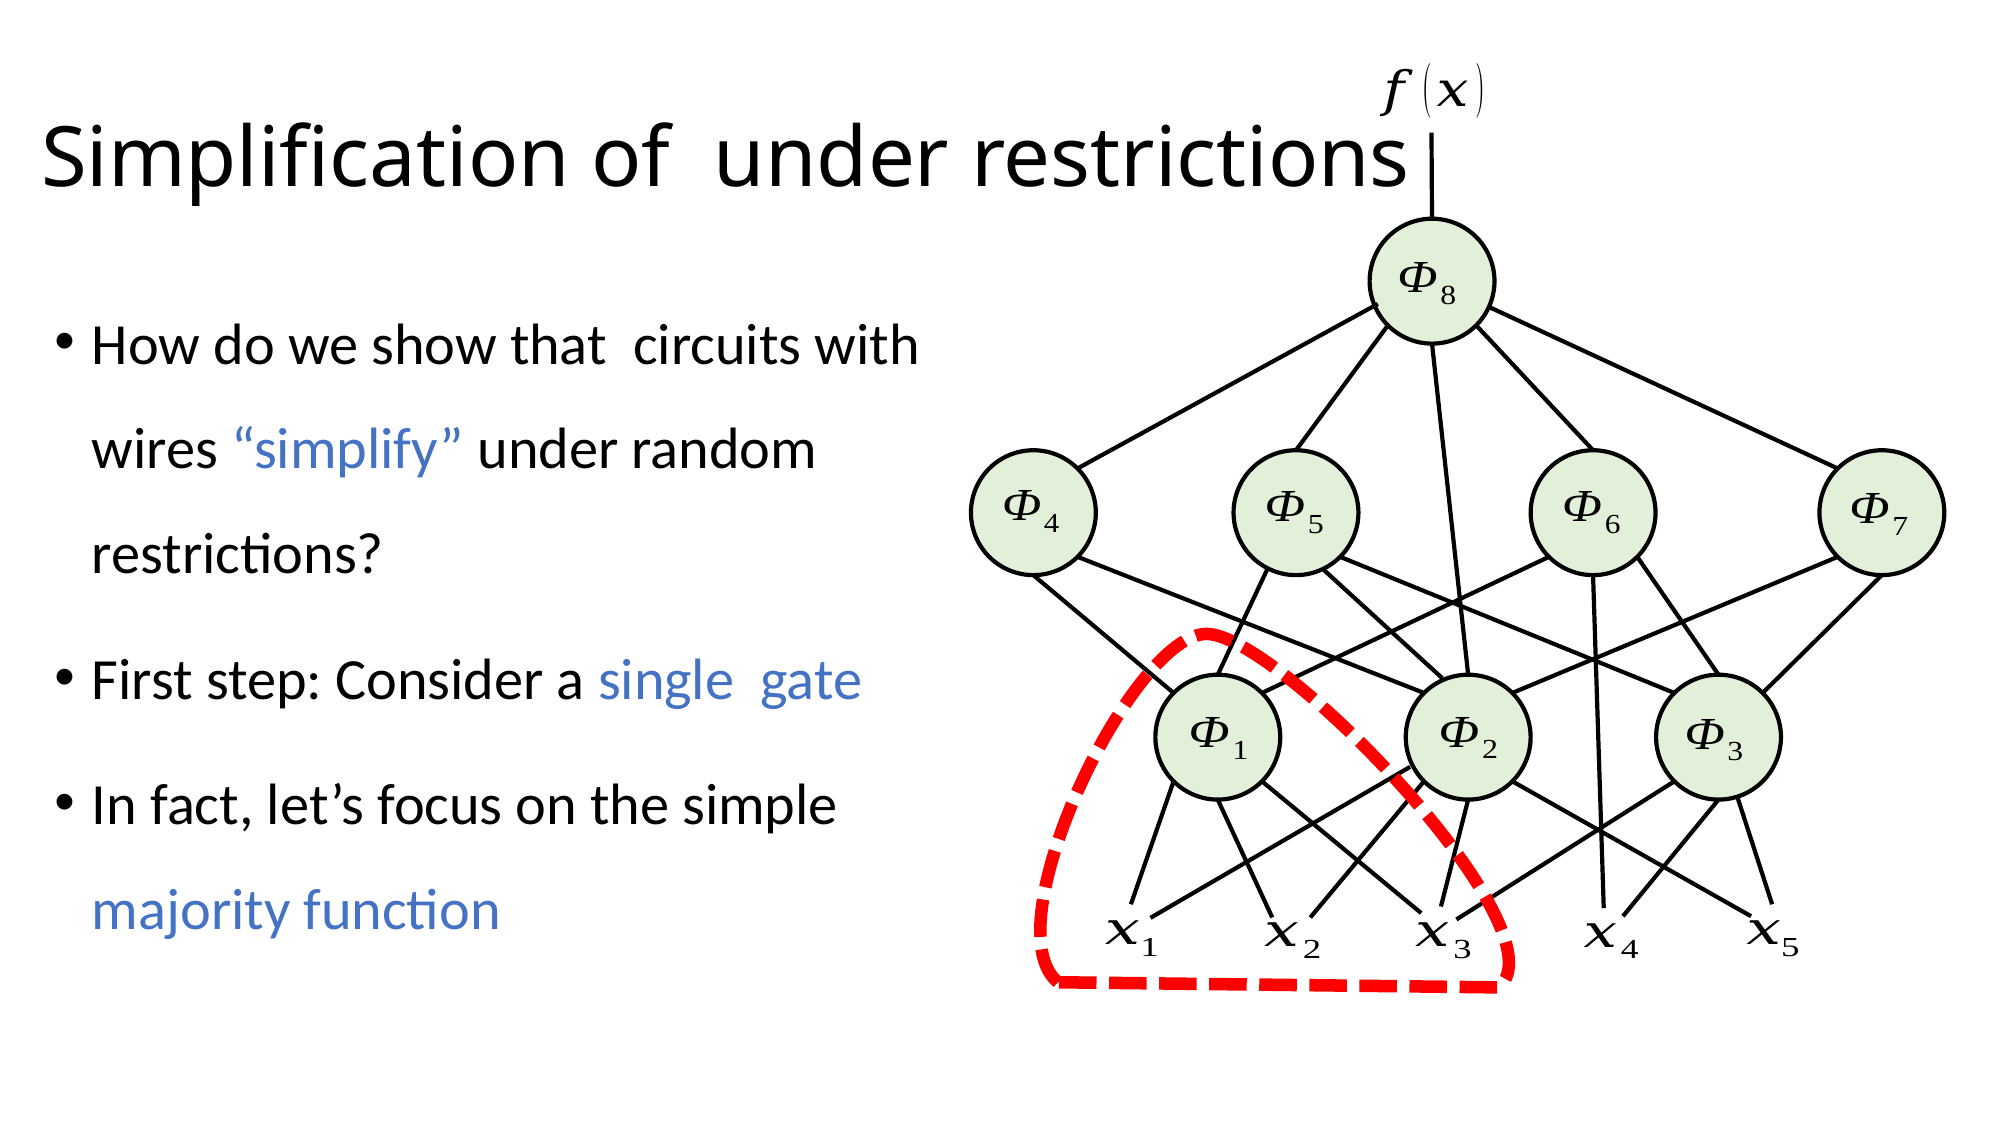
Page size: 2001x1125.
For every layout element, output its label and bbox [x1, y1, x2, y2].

text_box [970, 59, 1945, 965]
text_box [1044, 965, 1510, 989]
